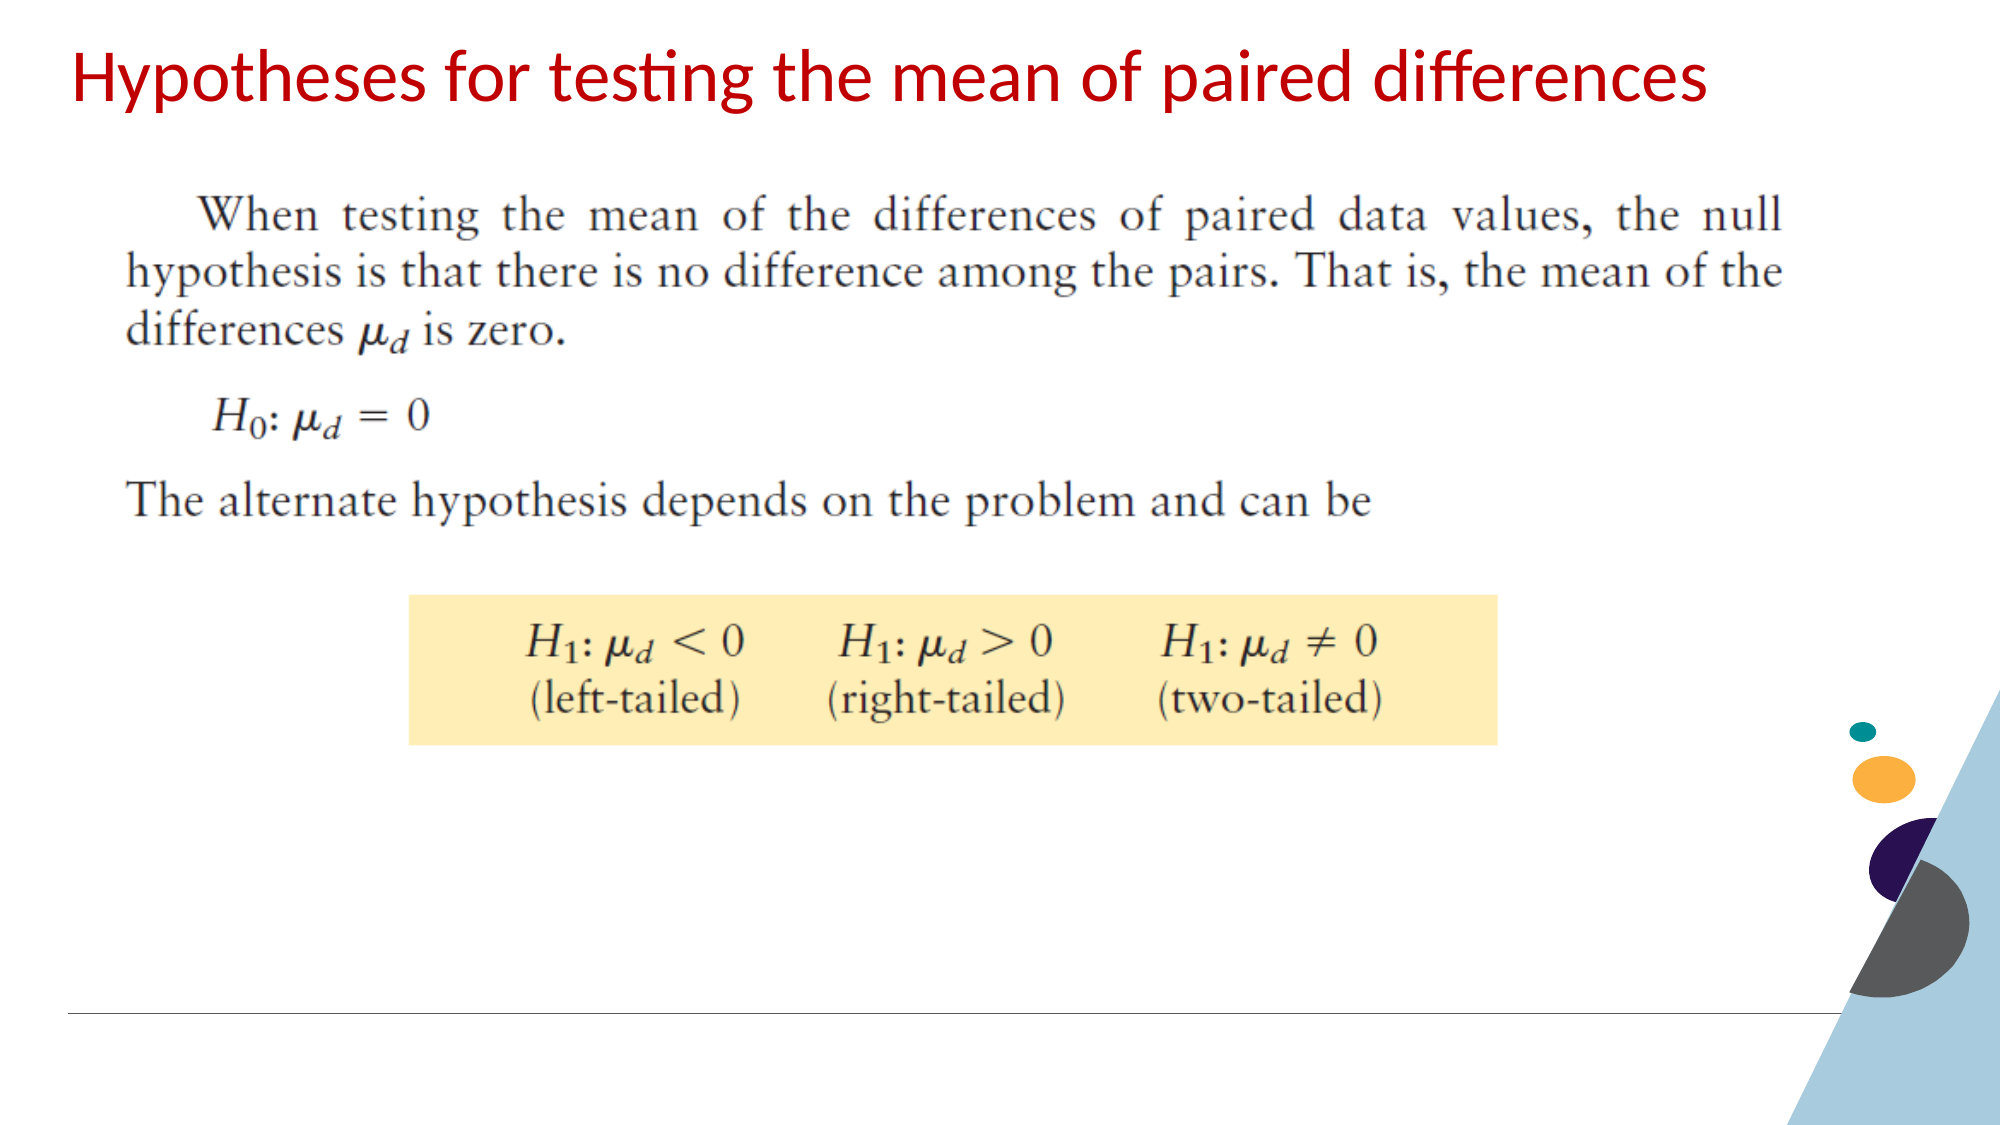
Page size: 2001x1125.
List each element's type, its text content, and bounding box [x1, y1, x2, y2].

picture [80, 181, 1829, 798]
text_box Hypotheses for testing the mean of paired differences [56, 36, 1895, 124]
